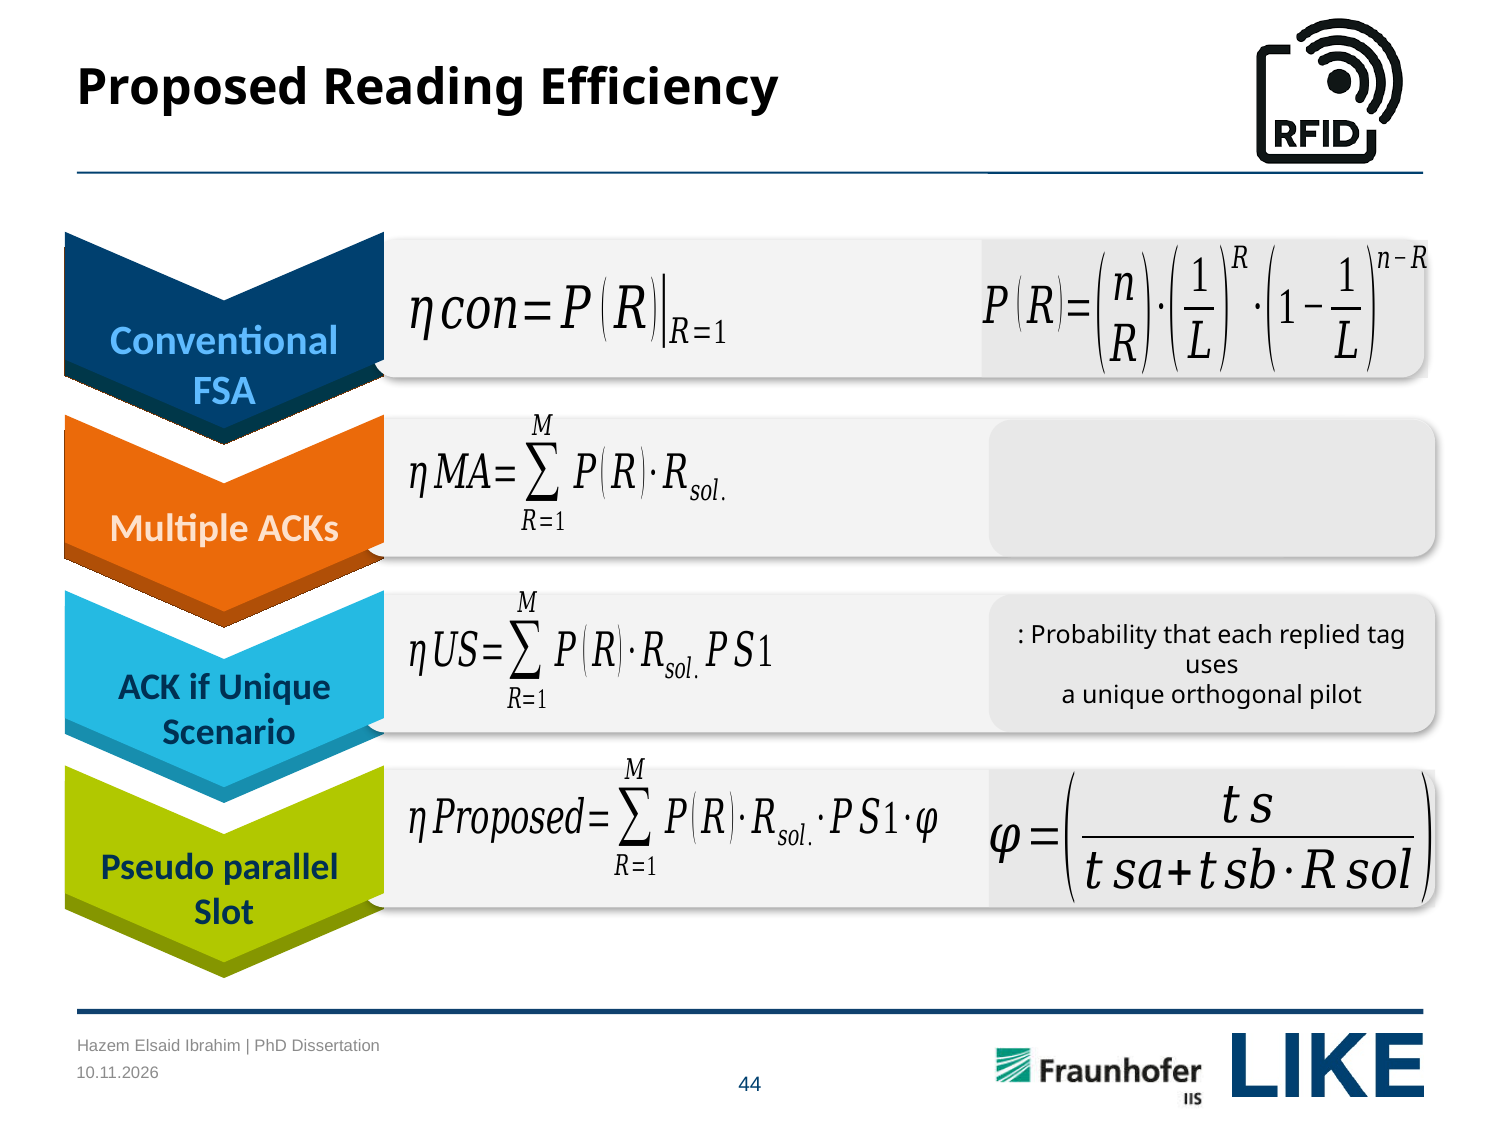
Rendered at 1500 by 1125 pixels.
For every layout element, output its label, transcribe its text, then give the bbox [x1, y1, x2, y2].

title Proposed Reading Efficiency [76, 54, 1229, 116]
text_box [64, 752, 1436, 979]
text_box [64, 407, 1436, 585]
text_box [64, 585, 1436, 752]
picture [986, 1020, 1210, 1116]
picture [1234, 16, 1424, 166]
picture [1232, 1033, 1424, 1097]
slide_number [76, 1062, 427, 1083]
footer Hazem Elsaid Ibrahim | PhD Dissertation [77, 1035, 552, 1056]
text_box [64, 231, 1429, 407]
